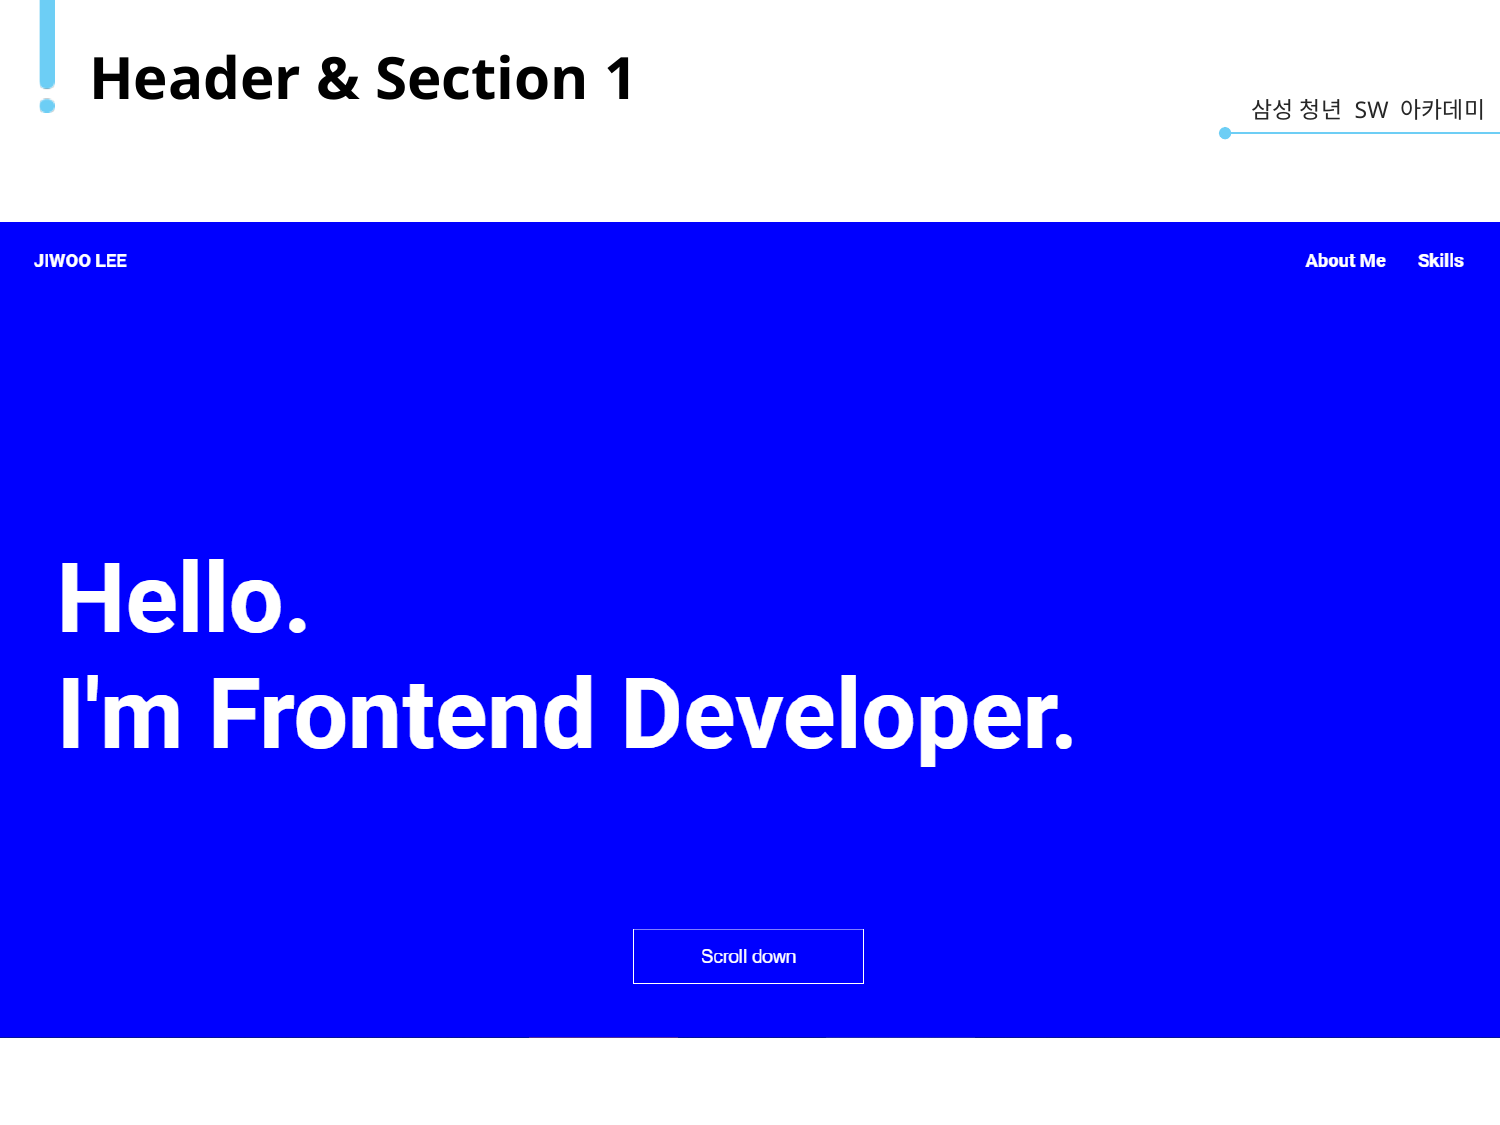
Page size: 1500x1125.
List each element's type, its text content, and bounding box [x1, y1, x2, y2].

picture [0, 222, 1500, 1038]
title Header & Section 1 [74, 21, 1368, 131]
picture [39, 0, 55, 113]
